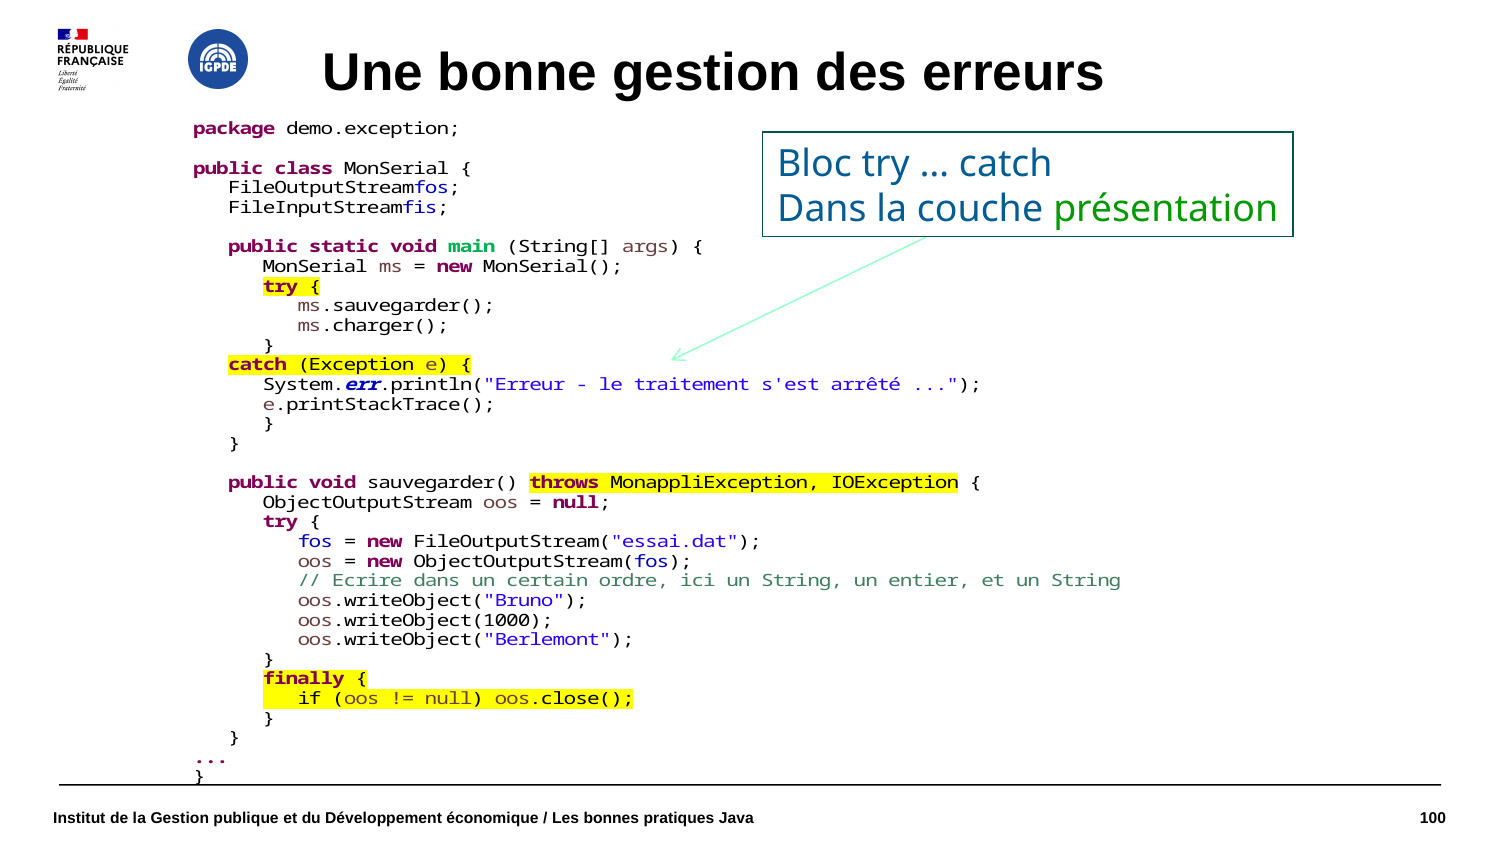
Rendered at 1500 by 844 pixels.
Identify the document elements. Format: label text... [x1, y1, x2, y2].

slide_number 1 [1224, 787, 1447, 844]
footer Institut de la Gestion publique et du Développement économique / Les bonnes pratiques Java [53, 787, 192, 844]
picture [47, 18, 139, 101]
picture [188, 29, 248, 89]
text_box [192, 119, 1153, 844]
text_box Bloc try … catch Dans la couche présentation [1153, 131, 1294, 237]
title Une bonne gestion des erreurs [322, 44, 1282, 116]
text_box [670, 236, 927, 361]
